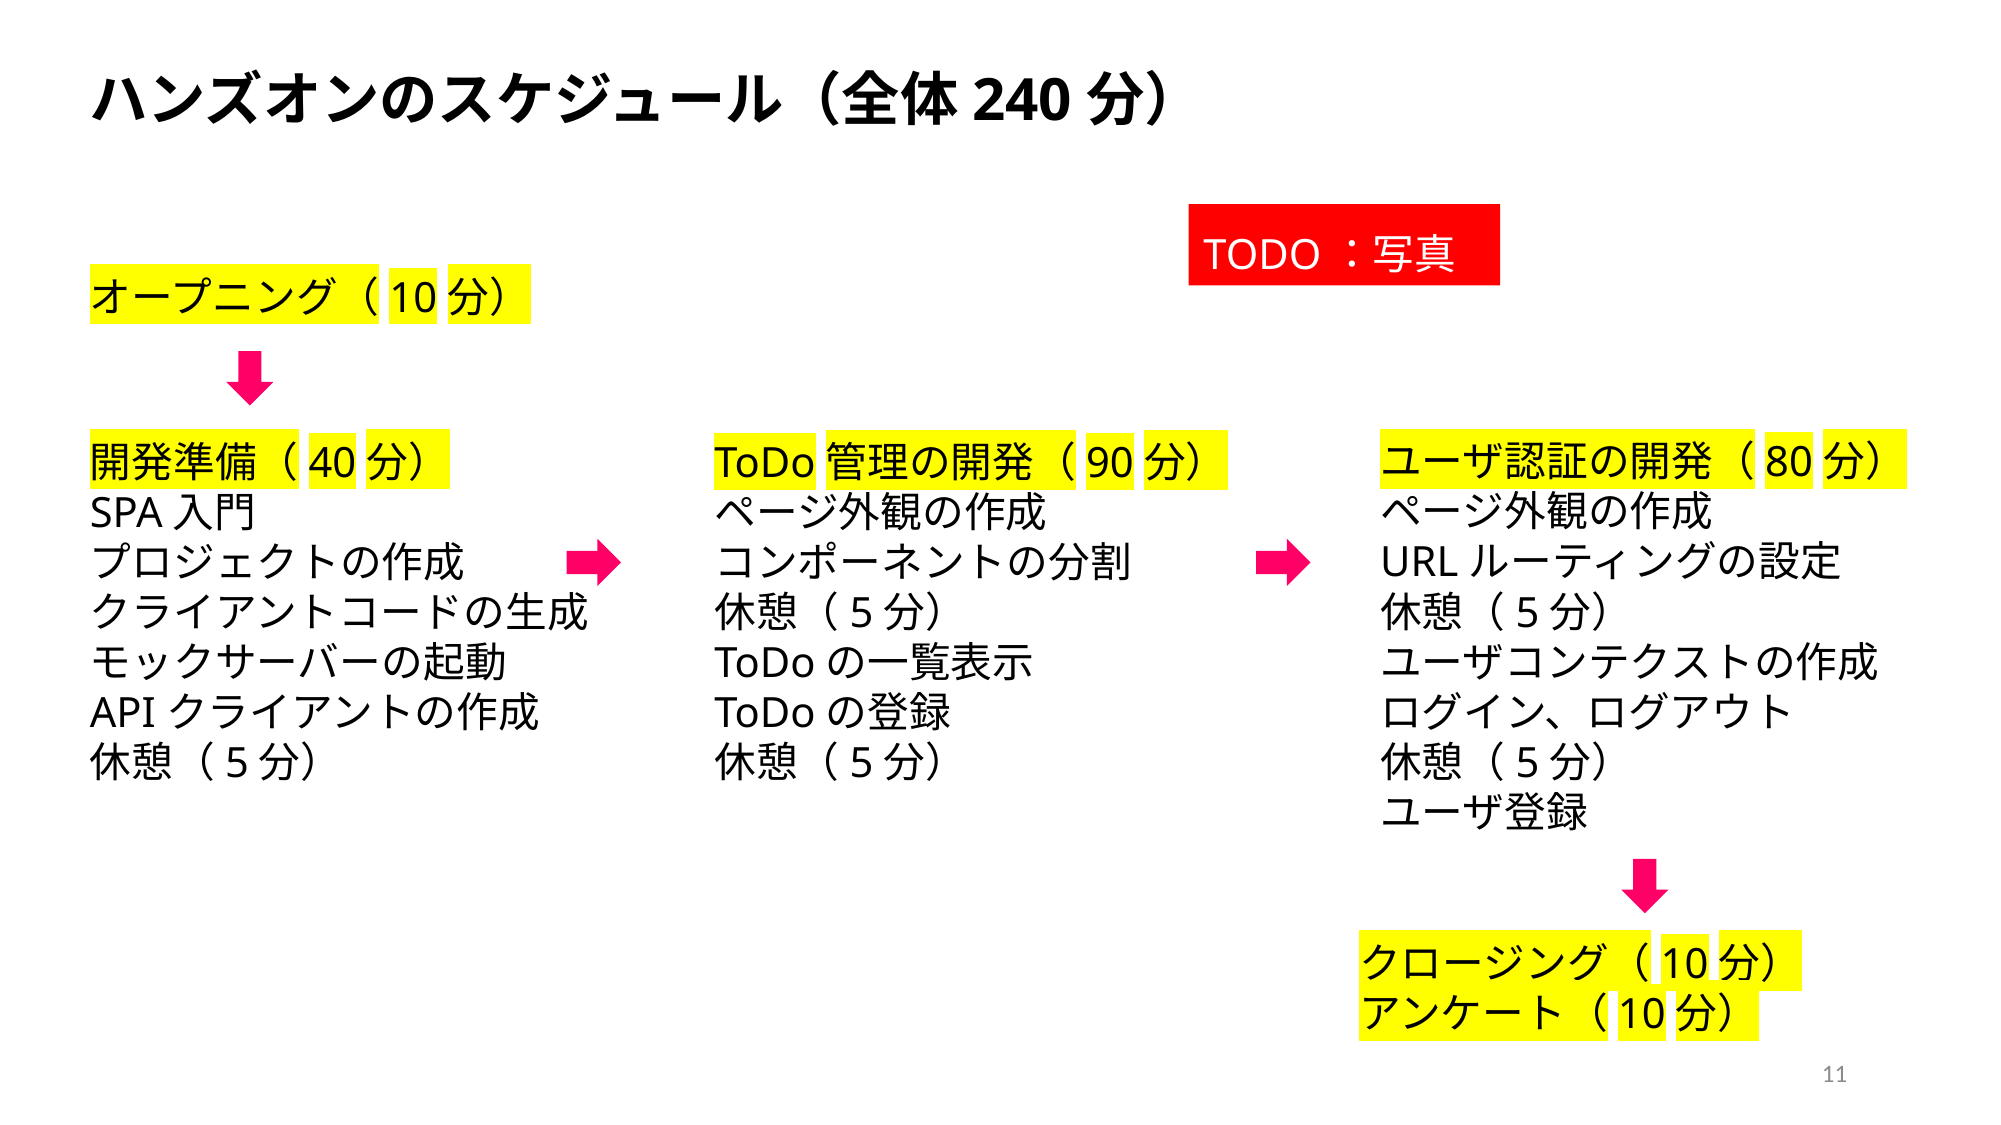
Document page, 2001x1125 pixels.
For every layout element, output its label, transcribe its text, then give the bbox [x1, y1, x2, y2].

text_box [1256, 538, 1311, 587]
text_box [566, 538, 621, 587]
text_box [226, 351, 274, 406]
text_box 開発準備（40分） SPA入門 プロジェクトの作成 クライアントコードの生成 モックサーバーの起動 APIクライアントの作成 休憩（5分） [75, 427, 676, 793]
text_box ToDo管理の開発（90分） ページ外観の作成 コンポーネントの分割 休憩（5分） ToDoの一覧表示 ToDoの登録 休憩（5分） [699, 428, 1301, 794]
text_box クロージング（10分） アンケート（10分） [1344, 929, 1946, 1045]
text_box ハンズオンのスケジュール（全体240分） [74, 54, 1454, 140]
text_box TODO：写真 [1188, 204, 1501, 286]
slide_number 11 [1412, 1042, 1863, 1103]
text_box ユーザ認証の開発（80分） ページ外観の作成 URLルーティングの設定 休憩（5分） ユーザコンテクストの作成 ログイン、ログアウト 休憩（5分） ユーザ登録 [1365, 427, 1967, 843]
text_box [1621, 858, 1669, 914]
text_box オープニング（10分） [75, 262, 676, 328]
